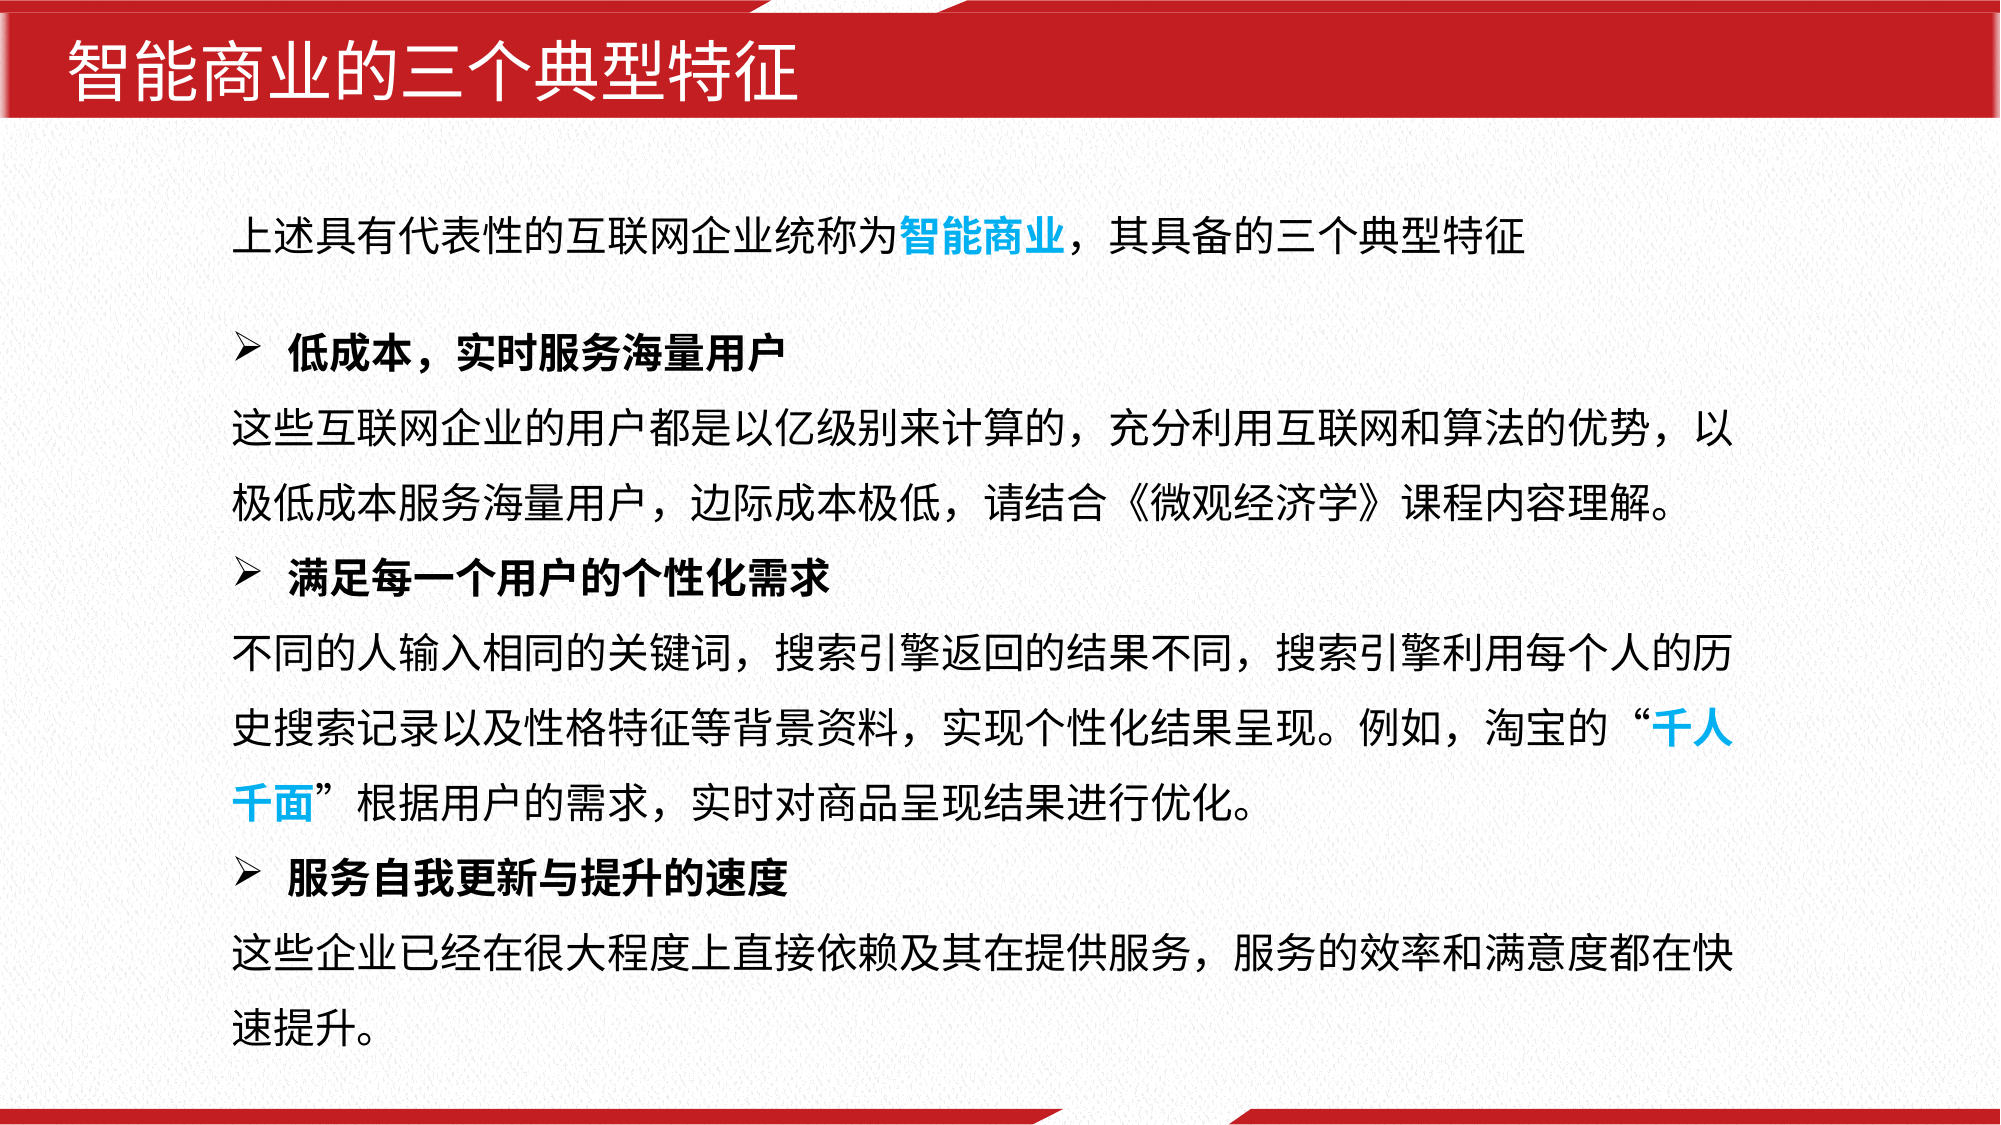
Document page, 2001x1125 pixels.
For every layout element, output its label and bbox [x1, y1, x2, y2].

text_box [0, 118, 2000, 1125]
picture [0, 12, 2000, 118]
text_box [0, 0, 2000, 12]
